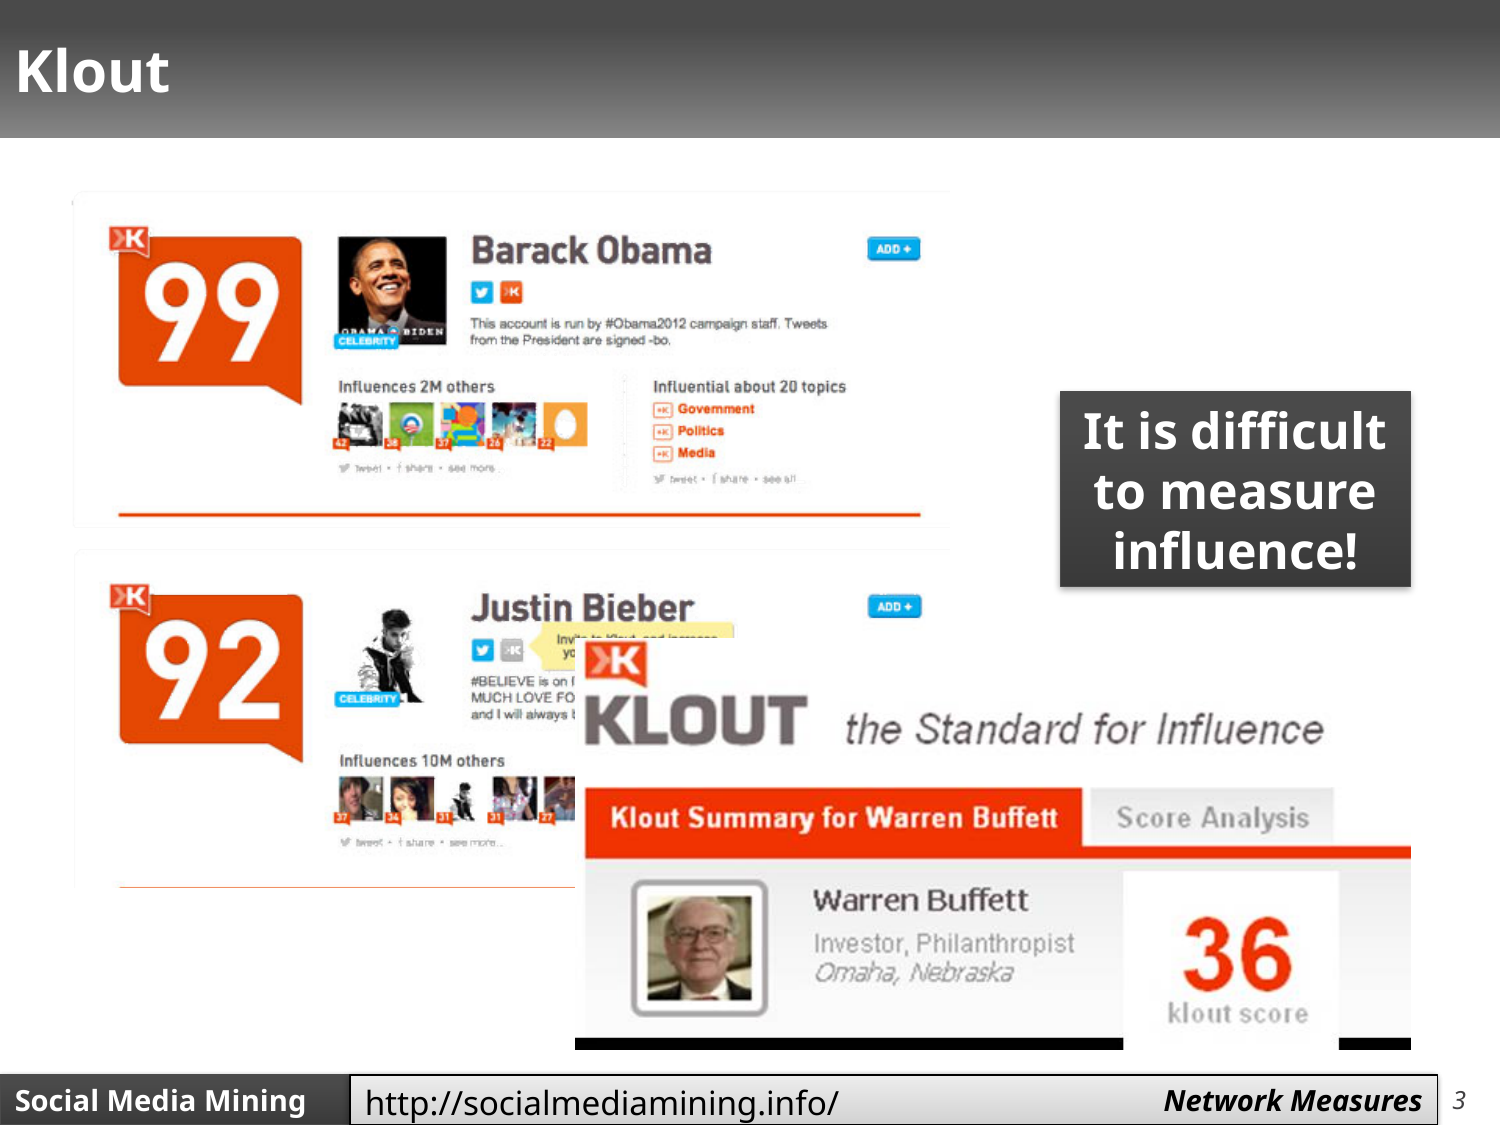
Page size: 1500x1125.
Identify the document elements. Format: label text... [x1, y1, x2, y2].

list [49, 187, 951, 888]
title Klout [0, 0, 1500, 138]
picture [574, 638, 1411, 1051]
text_box It is difficult to measure influence! [1060, 391, 1411, 587]
